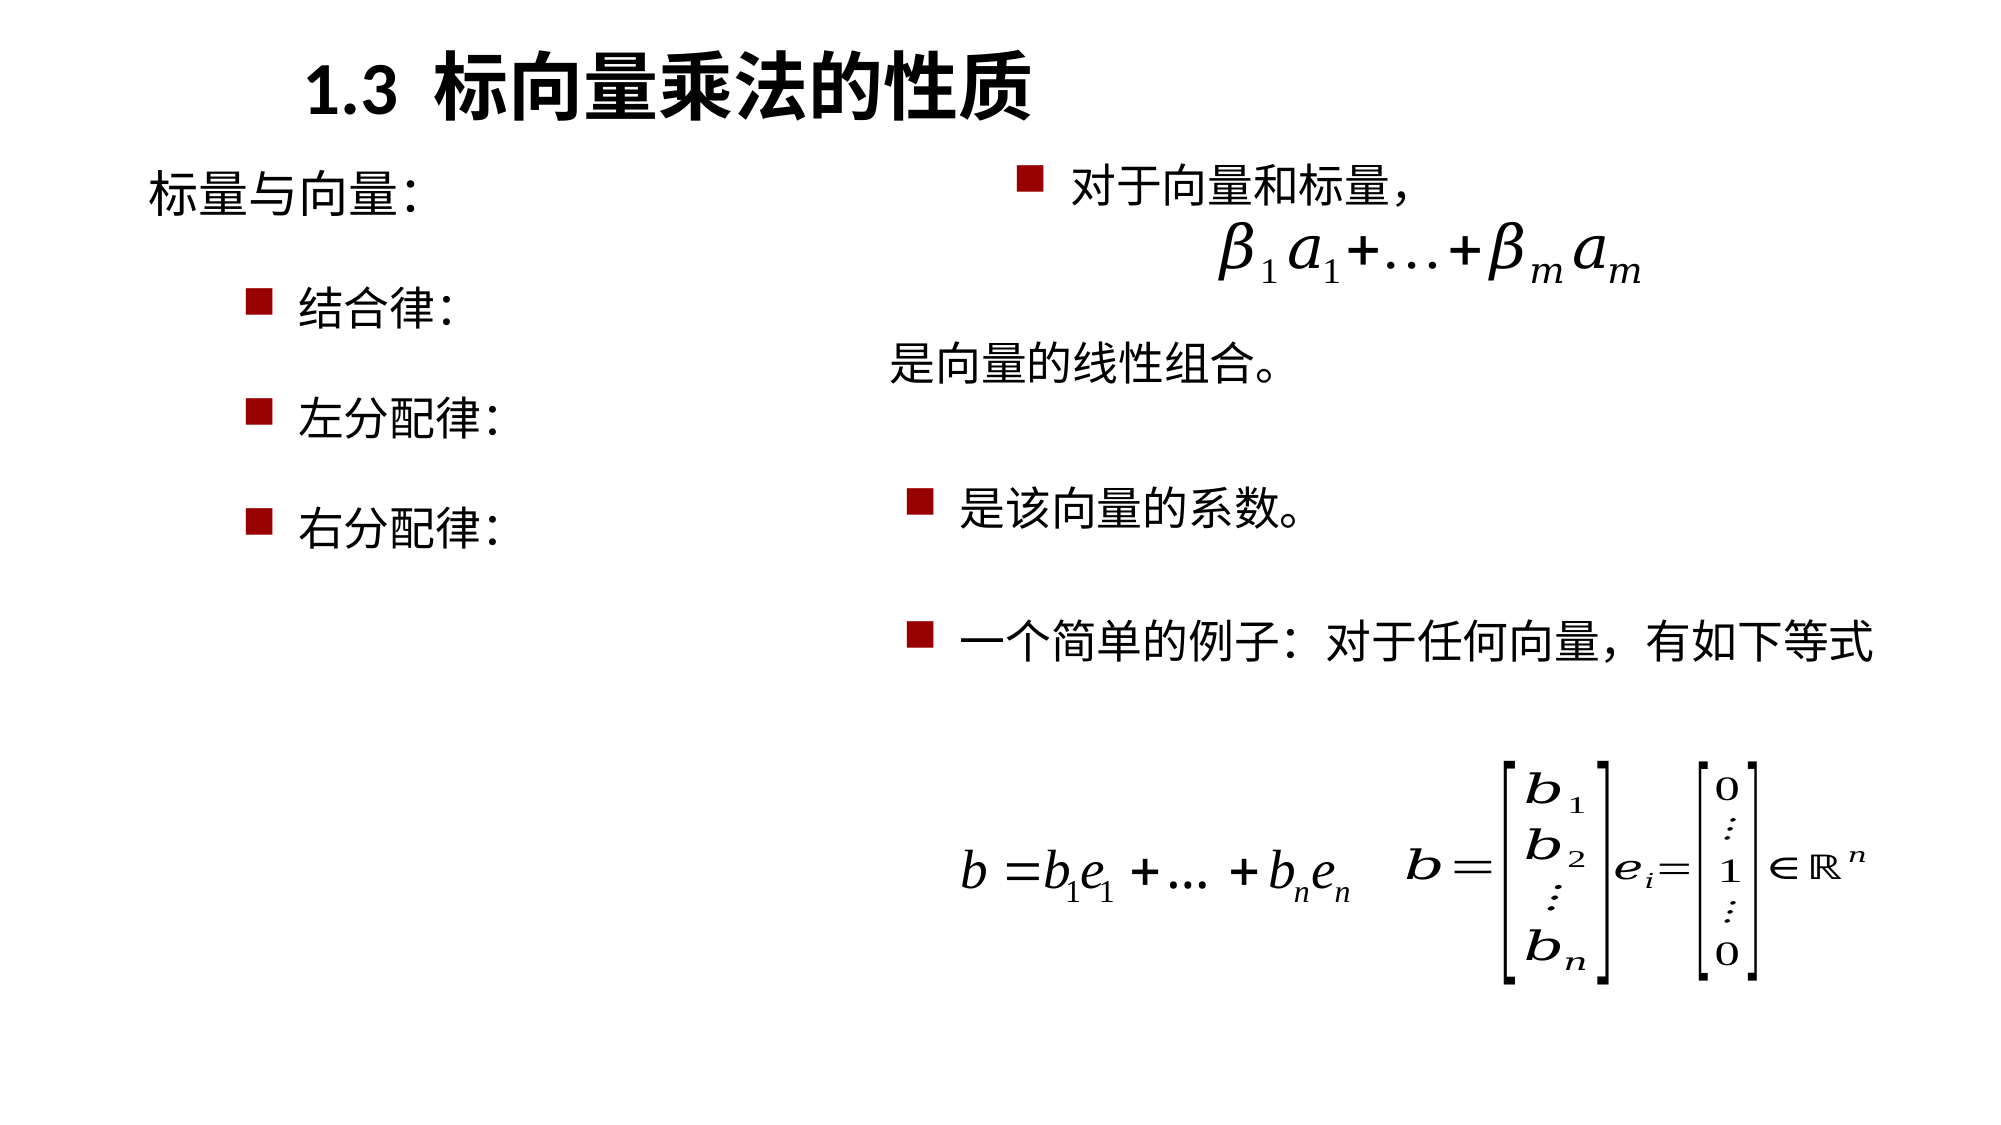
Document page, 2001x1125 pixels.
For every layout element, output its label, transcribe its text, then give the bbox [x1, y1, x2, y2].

text_box 1.3 标向量乘法的性质 [287, 37, 1732, 131]
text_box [953, 832, 1360, 917]
text_box 是向量的线性组合。 [875, 326, 1300, 397]
